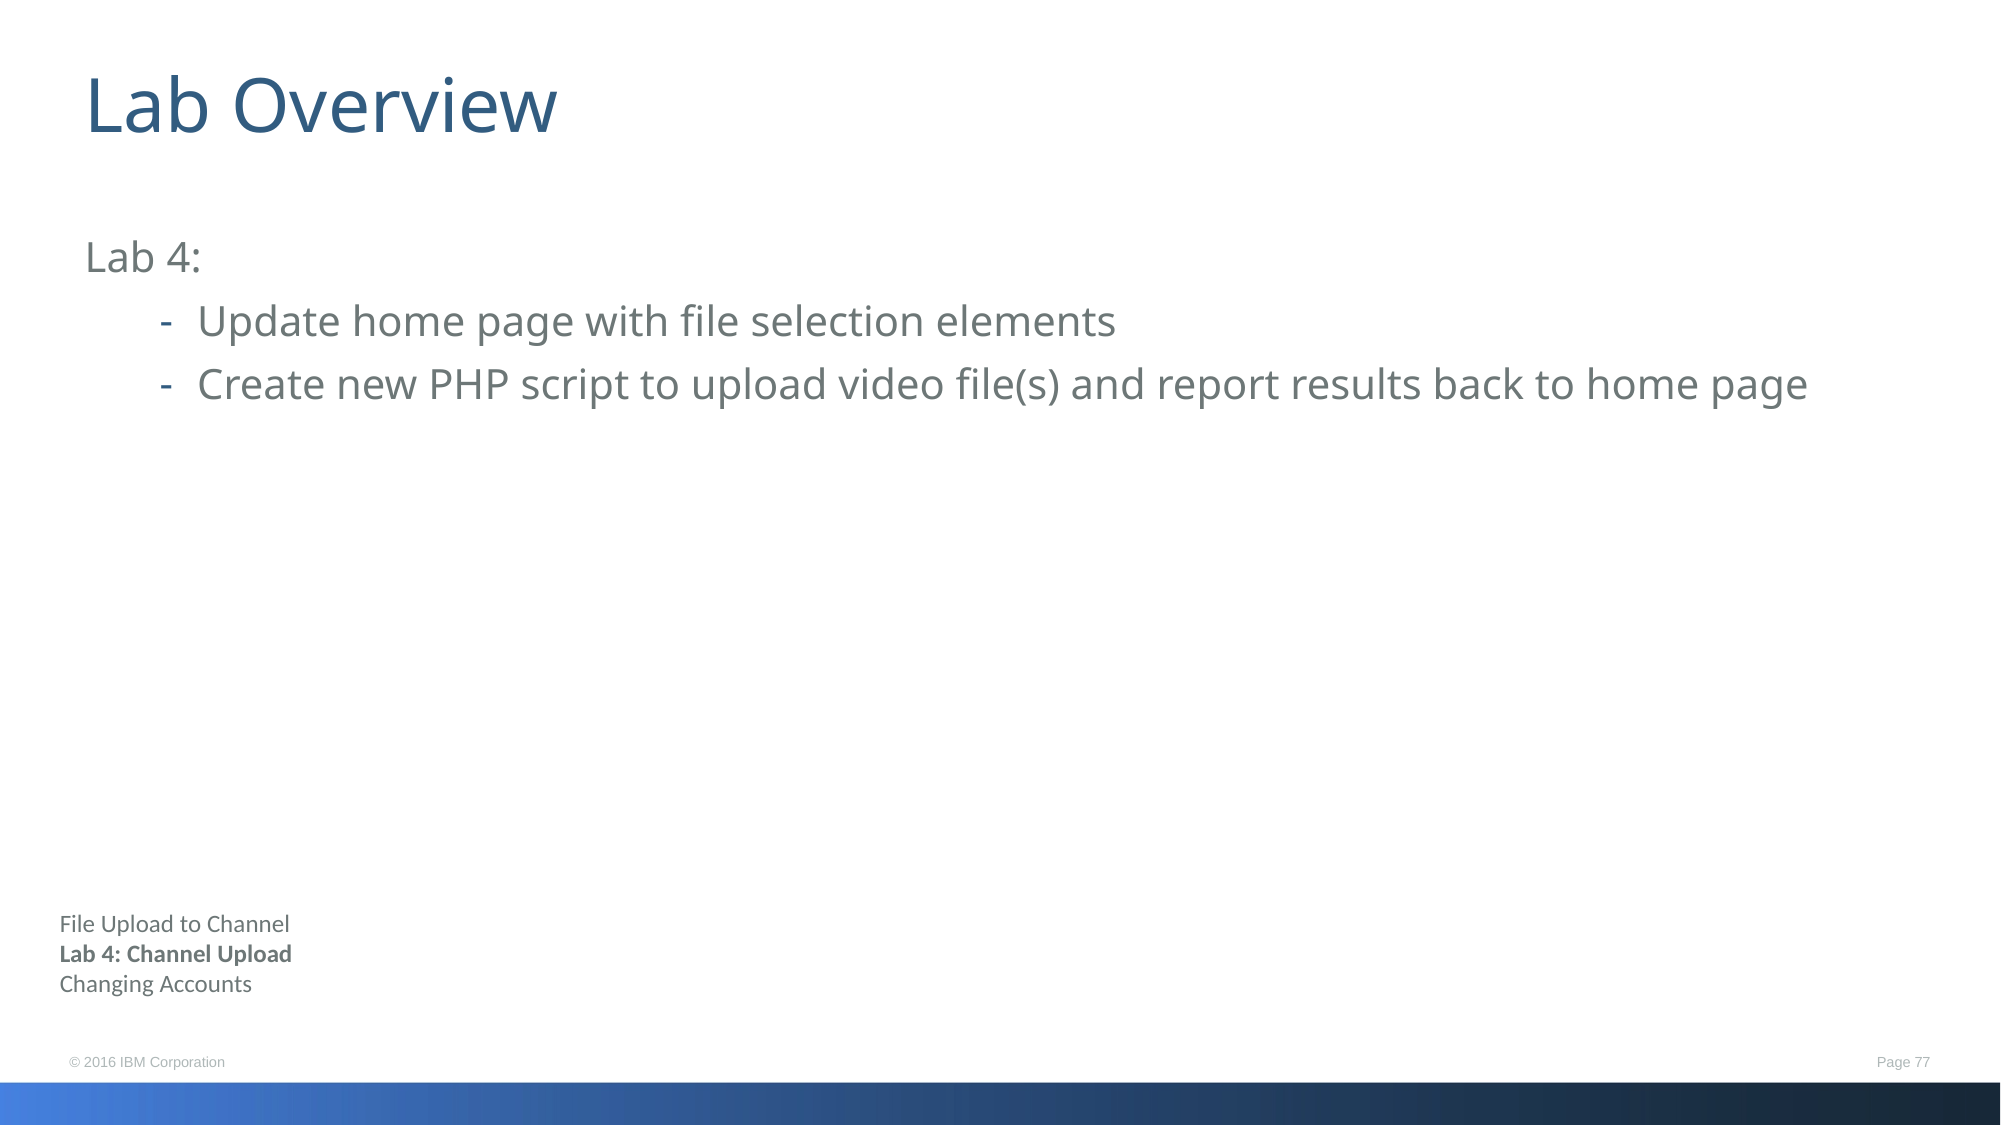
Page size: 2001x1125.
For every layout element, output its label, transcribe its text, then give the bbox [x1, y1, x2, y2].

list Lab 4: Update home page with file selection elements Create new PHP script to upload video file(s) and report results back to home page [69, 218, 1931, 1014]
text_box File Upload to Channel Lab 4: Channel Upload Changing Accounts [45, 900, 538, 1005]
picture [0, 0, 2001, 1125]
title Lab Overview [69, 59, 1931, 182]
